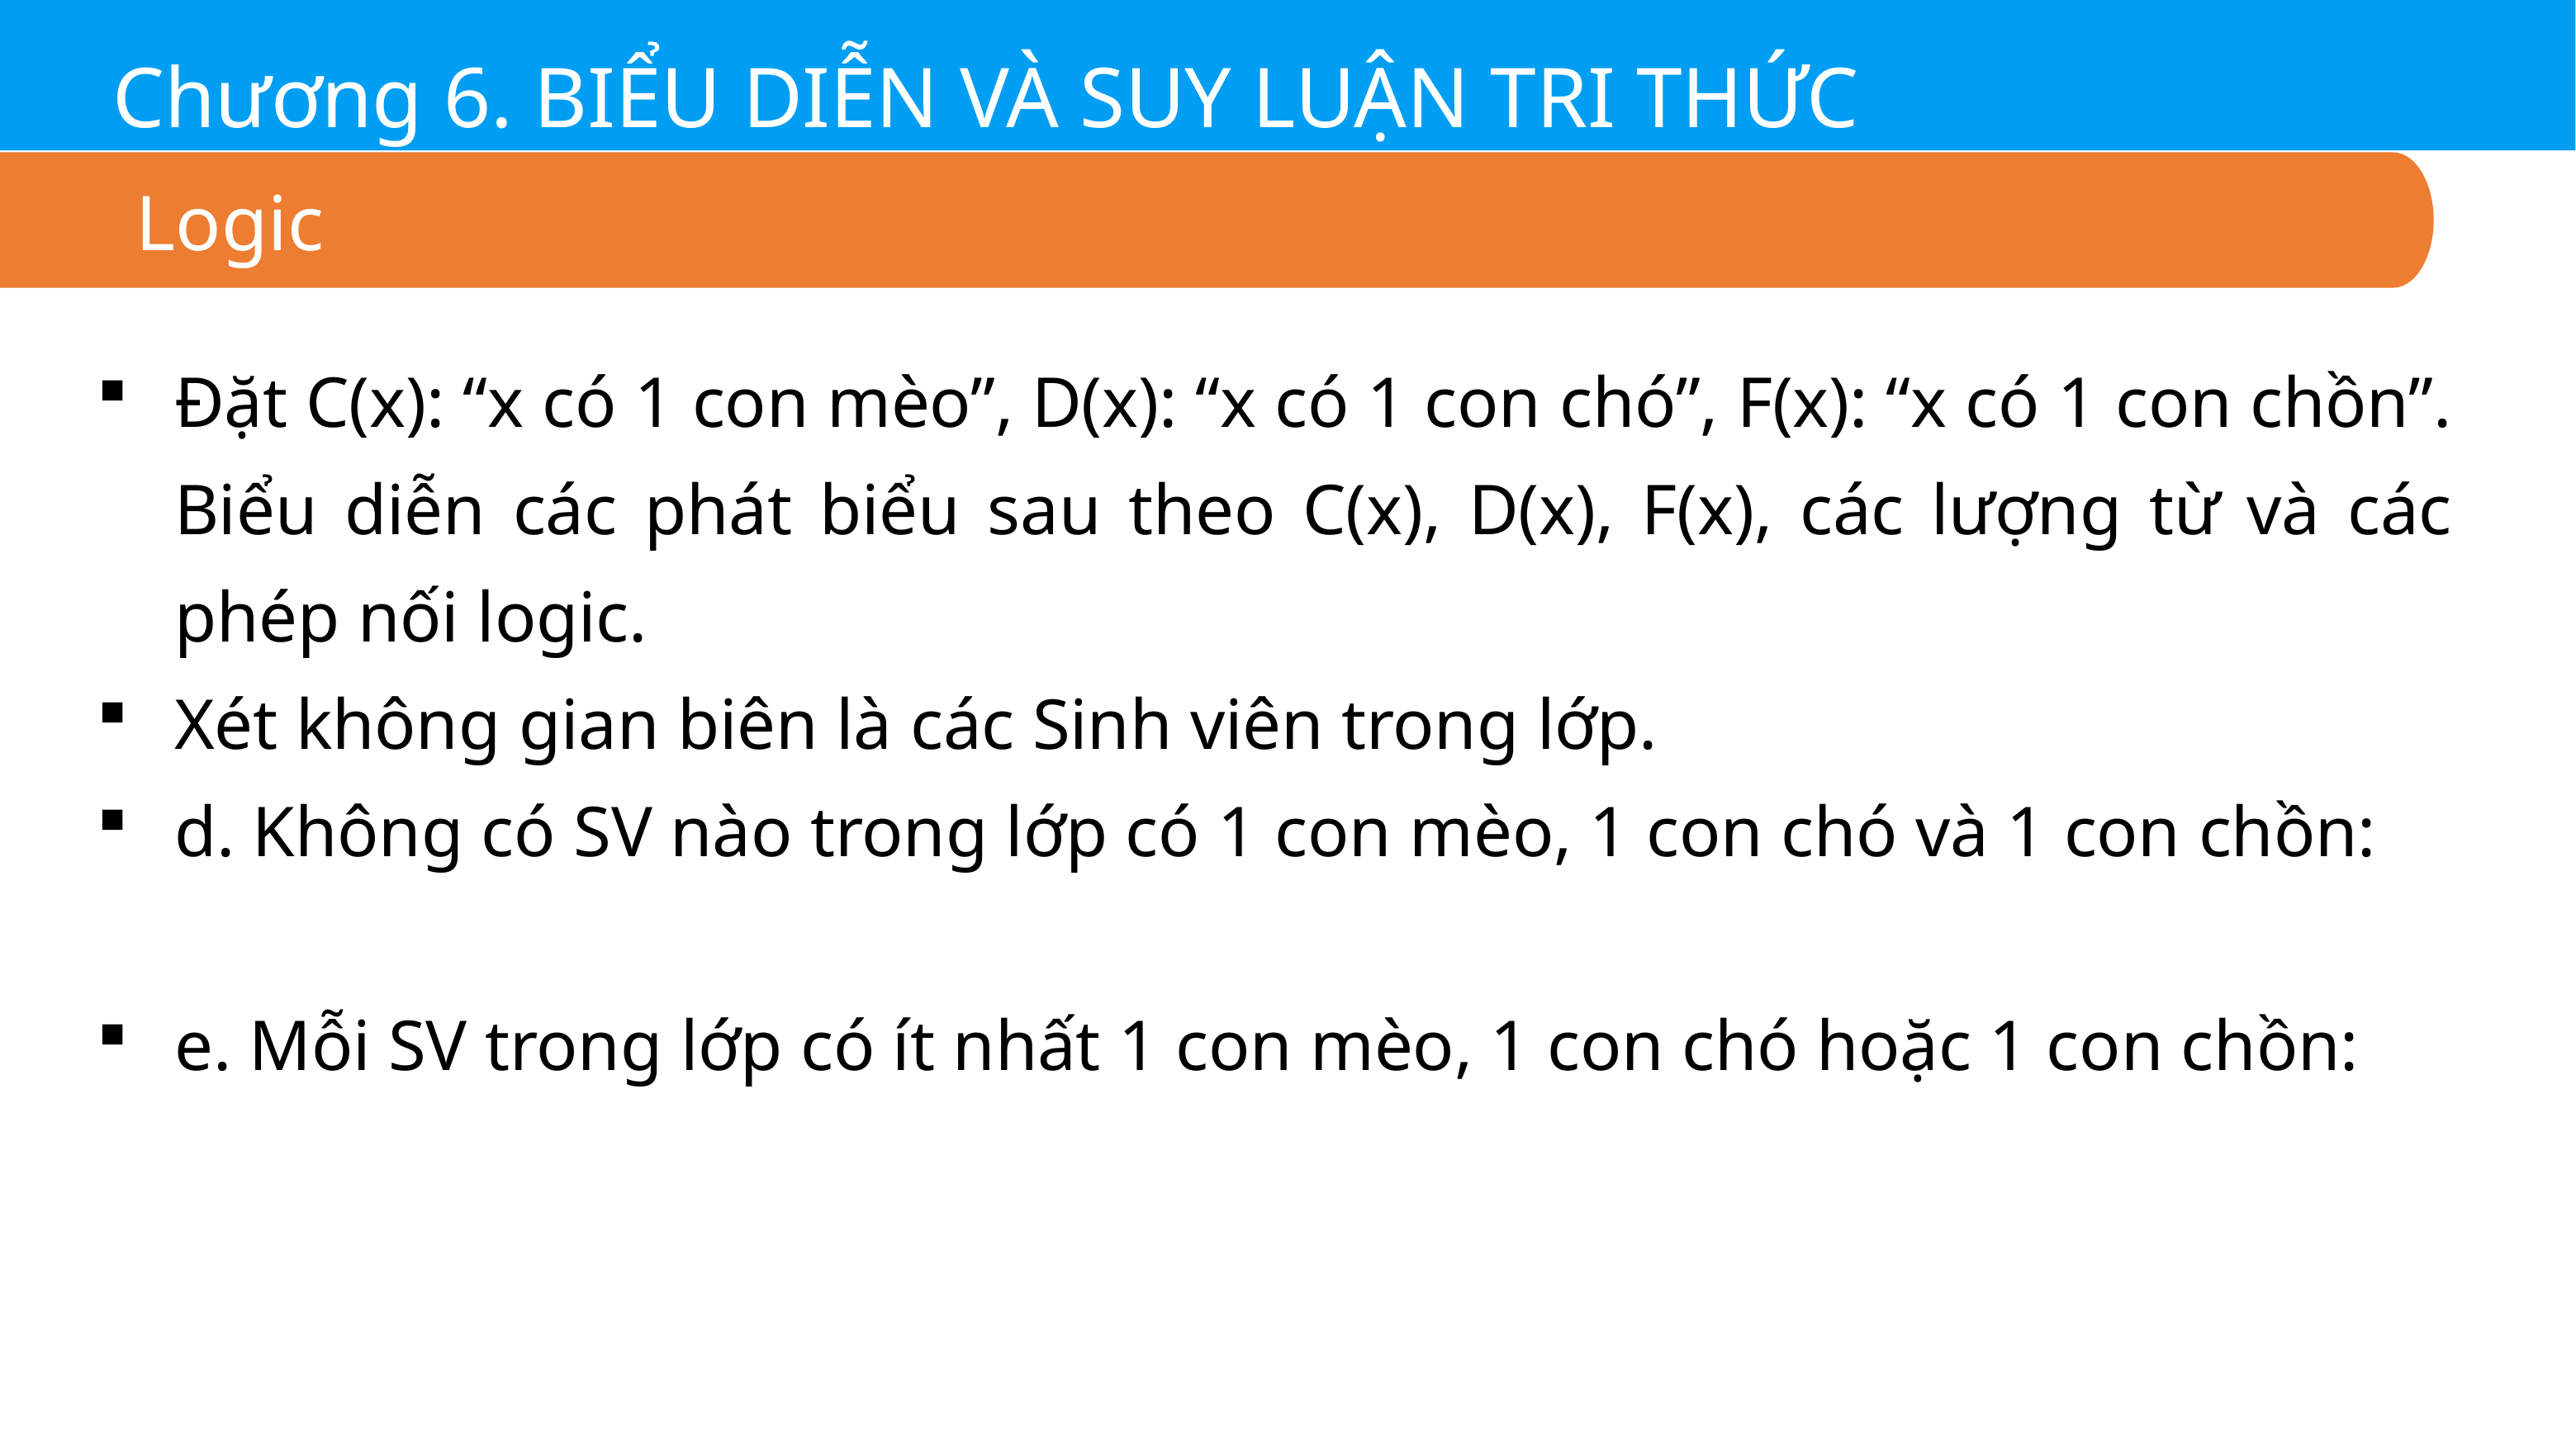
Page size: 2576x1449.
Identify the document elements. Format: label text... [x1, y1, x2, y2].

text_box Chương 6. BIỂU DIỄN VÀ SUY LUẬN TRI THỨC [111, 43, 2434, 144]
text_box Logic [0, 150, 2436, 290]
text_box [0, 0, 2576, 151]
